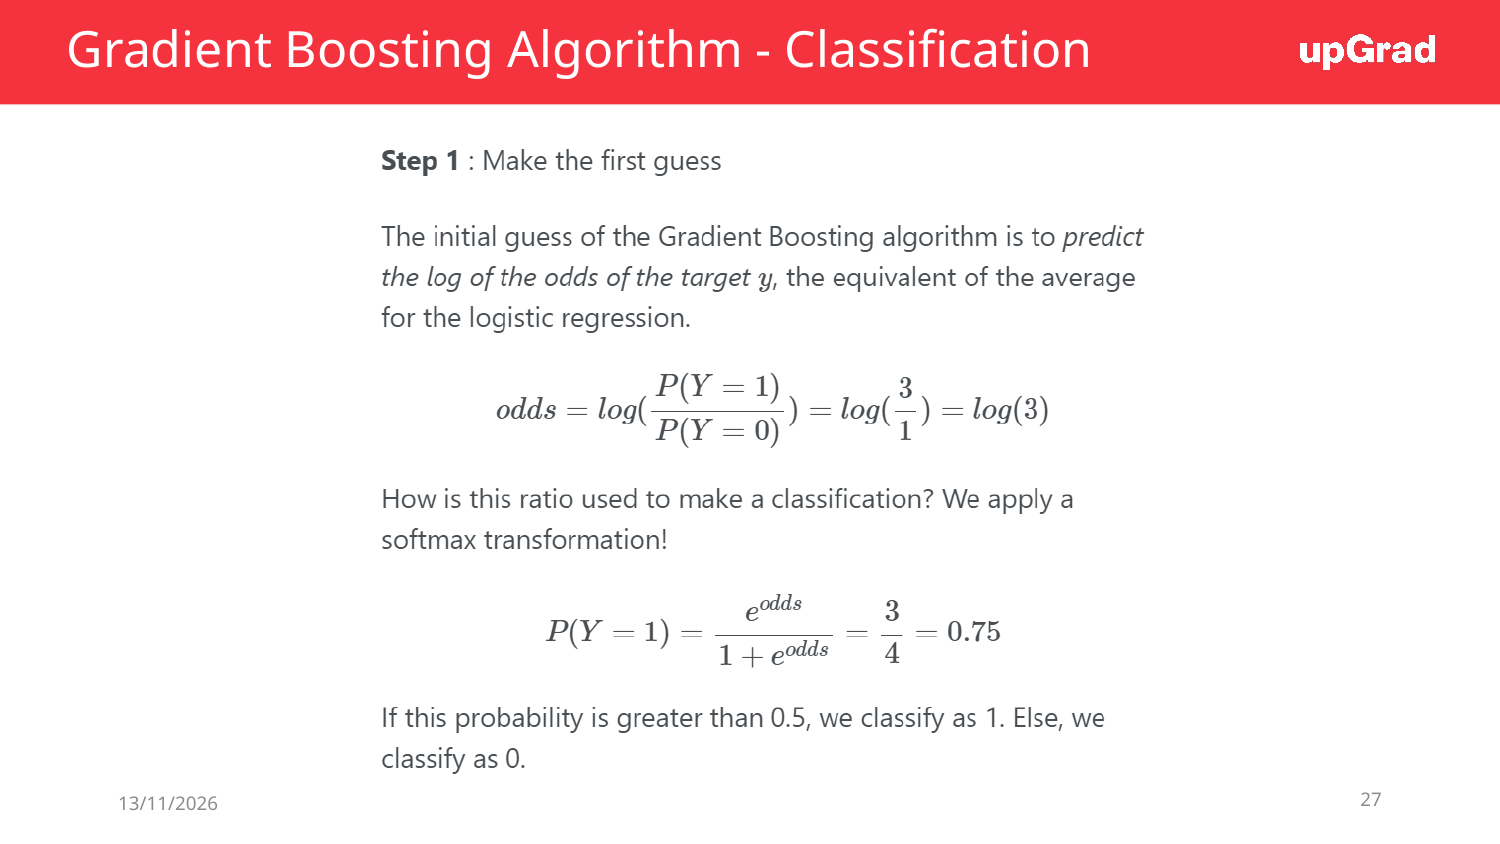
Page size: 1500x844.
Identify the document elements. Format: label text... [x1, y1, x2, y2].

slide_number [103, 782, 441, 827]
title Gradient Boosting Algorithm - Classification [51, 20, 1134, 83]
slide_number 27 [1059, 778, 1397, 824]
picture [1300, 34, 1435, 70]
picture [370, 140, 1169, 779]
